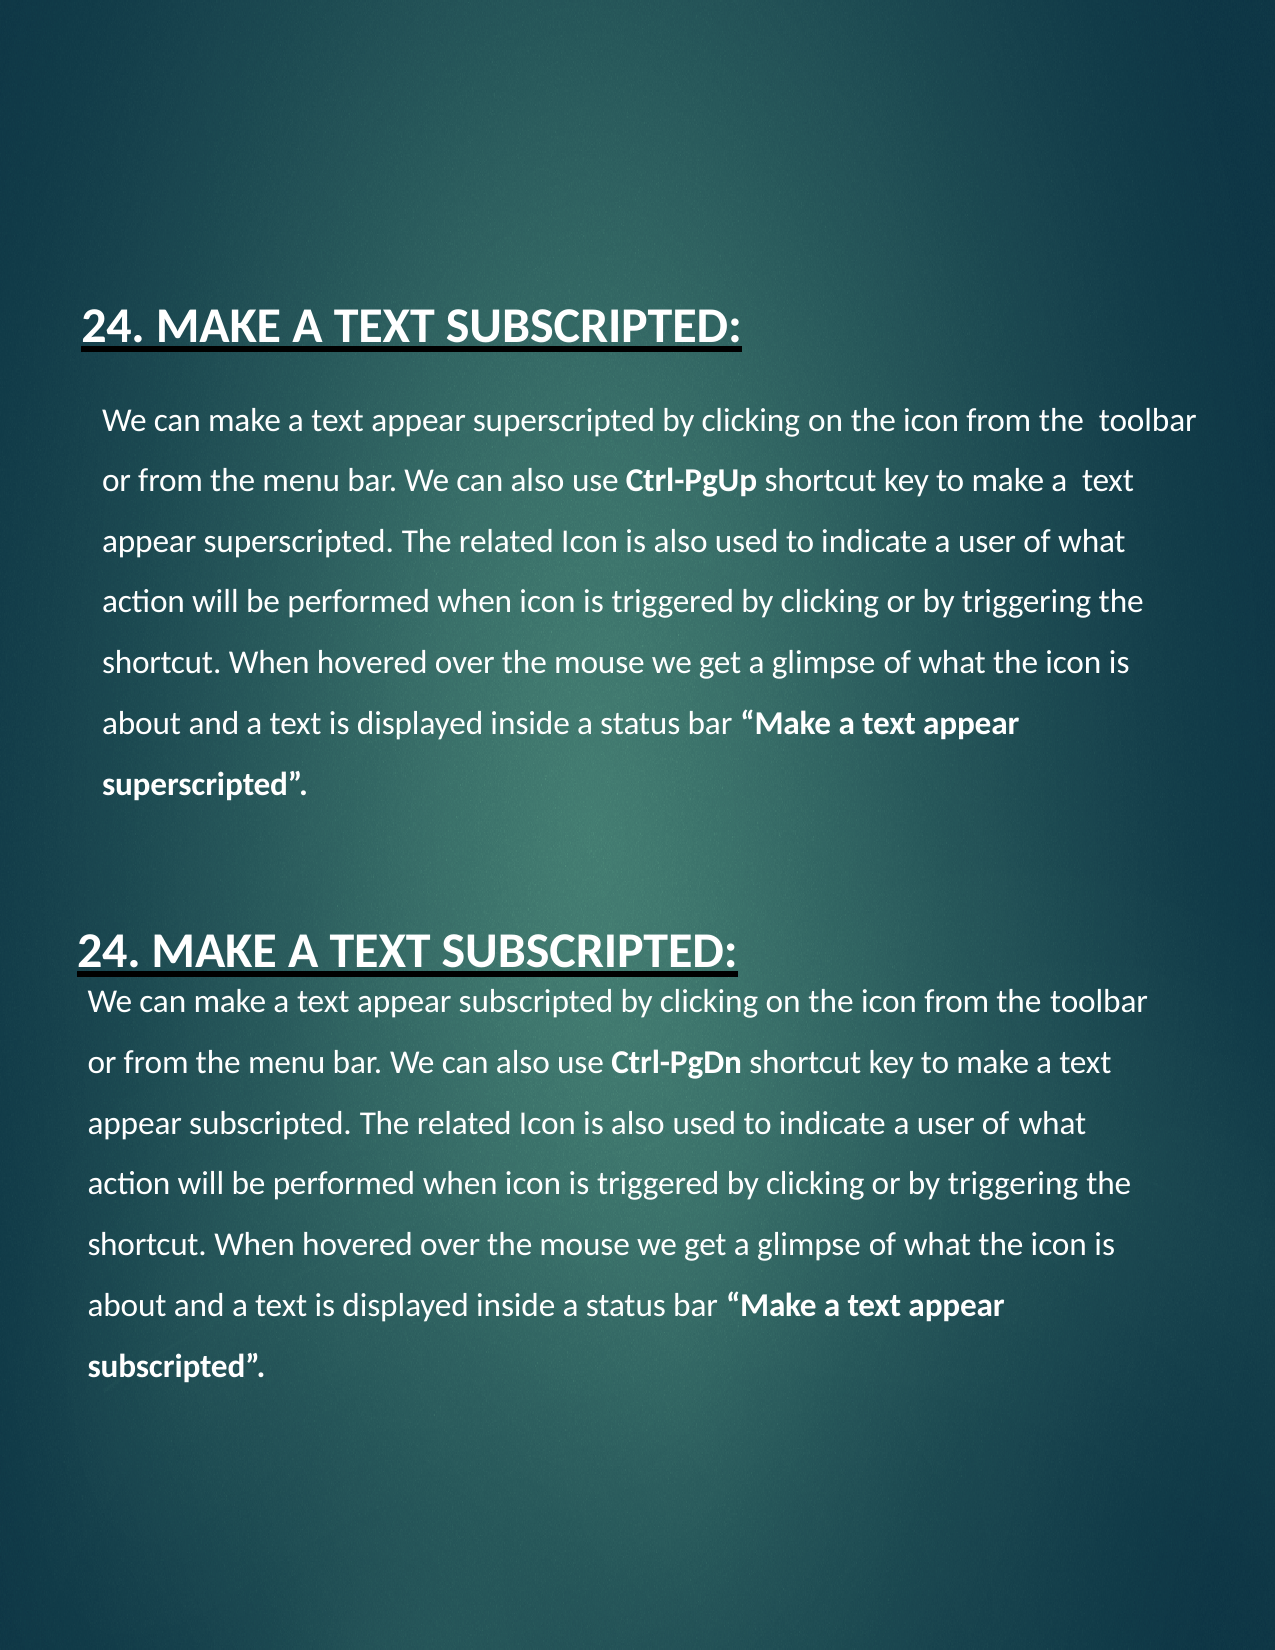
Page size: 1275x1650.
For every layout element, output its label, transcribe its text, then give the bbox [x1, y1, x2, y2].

title 24. MAKE A TEXT SUBSCRIPTED: [79, 290, 1275, 569]
text_box We can make a text appear superscripted by clicking on the icon from the toolbar or from the menu bar. We can also use Ctrl-PgUp shortcut key to make a text appear superscripted. The related Icon is also used to indicate a user of what action will be performed when icon is triggered by clicking or by triggering the shortcut. When hovered over the mouse we get a glimpse of what the icon is about and a text is displayed inside a status bar “Make a text appear superscripted”. [99, 374, 1204, 802]
text_box 24. MAKE A TEXT SUBSCRIPTED: We can make a text appear subscripted by clicking on the icon from the toolbar or from the menu bar. We can also use Ctrl-PgDn shortcut key to make a text appear subscripted. The related Icon is also used to indicate a user of what action will be performed when icon is triggered by clicking or by triggering the shortcut. When hovered over the mouse we get a glimpse of what the icon is about and a text is displayed inside a status bar “Make a text appear subscripted”. [75, 912, 1165, 1384]
